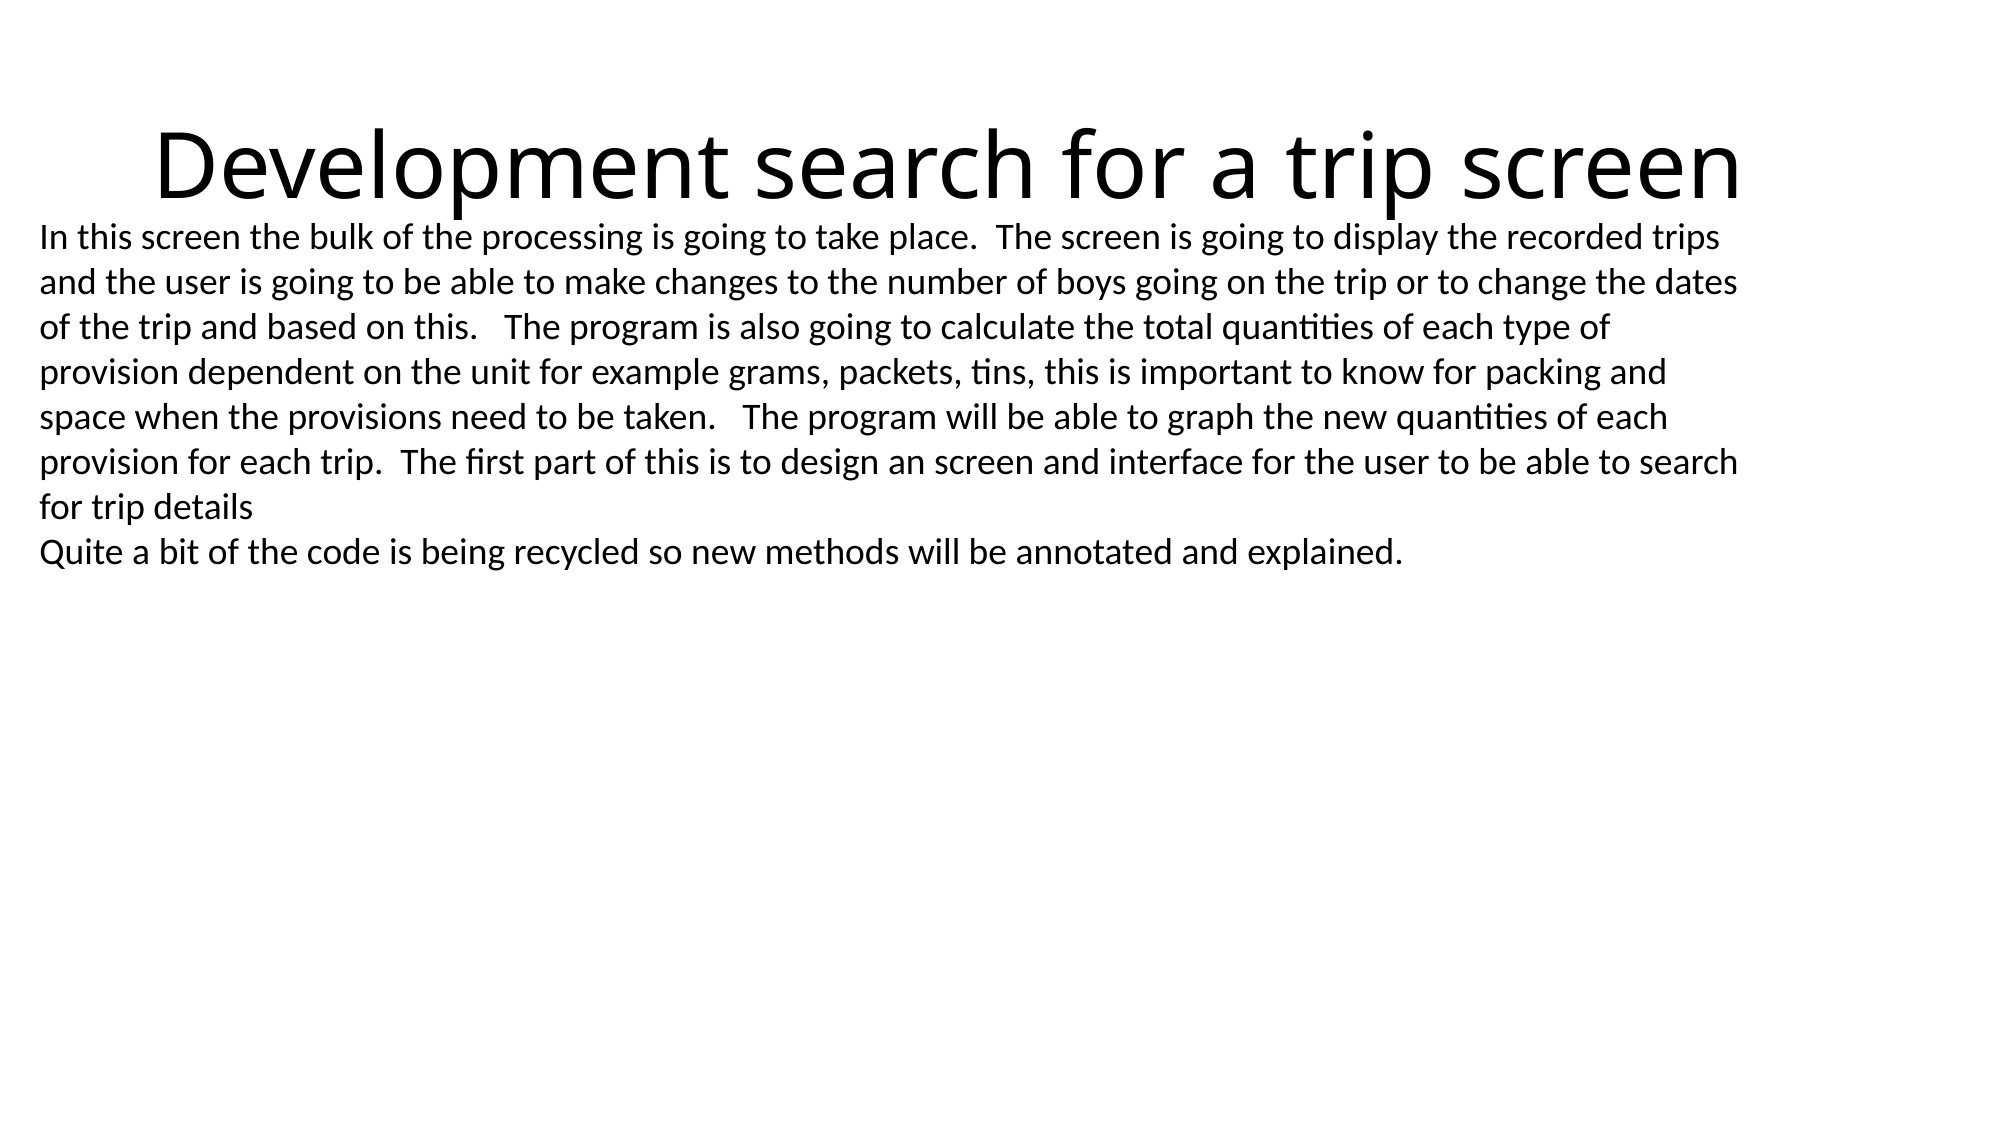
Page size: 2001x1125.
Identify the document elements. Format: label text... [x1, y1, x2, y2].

text_box In this screen the bulk of the processing is going to take place. The screen is going to display the recorded trips and the user is going to be able to make changes to the number of boys going on the trip or to change the dates of the trip and based on this. The program is also going to calculate the total quantities of each type of provision dependent on the unit for example grams, packets, tins, this is important to know for packing and space when the provisions need to be taken. The program will be able to graph the new quantities of each provision for each trip. The first part of this is to design an screen and interface for the user to be able to search for trip details Quite a bit of the code is being recycled so new methods will be annotated and explained. [24, 205, 1762, 580]
title Development search for a trip screen [137, 59, 1863, 278]
